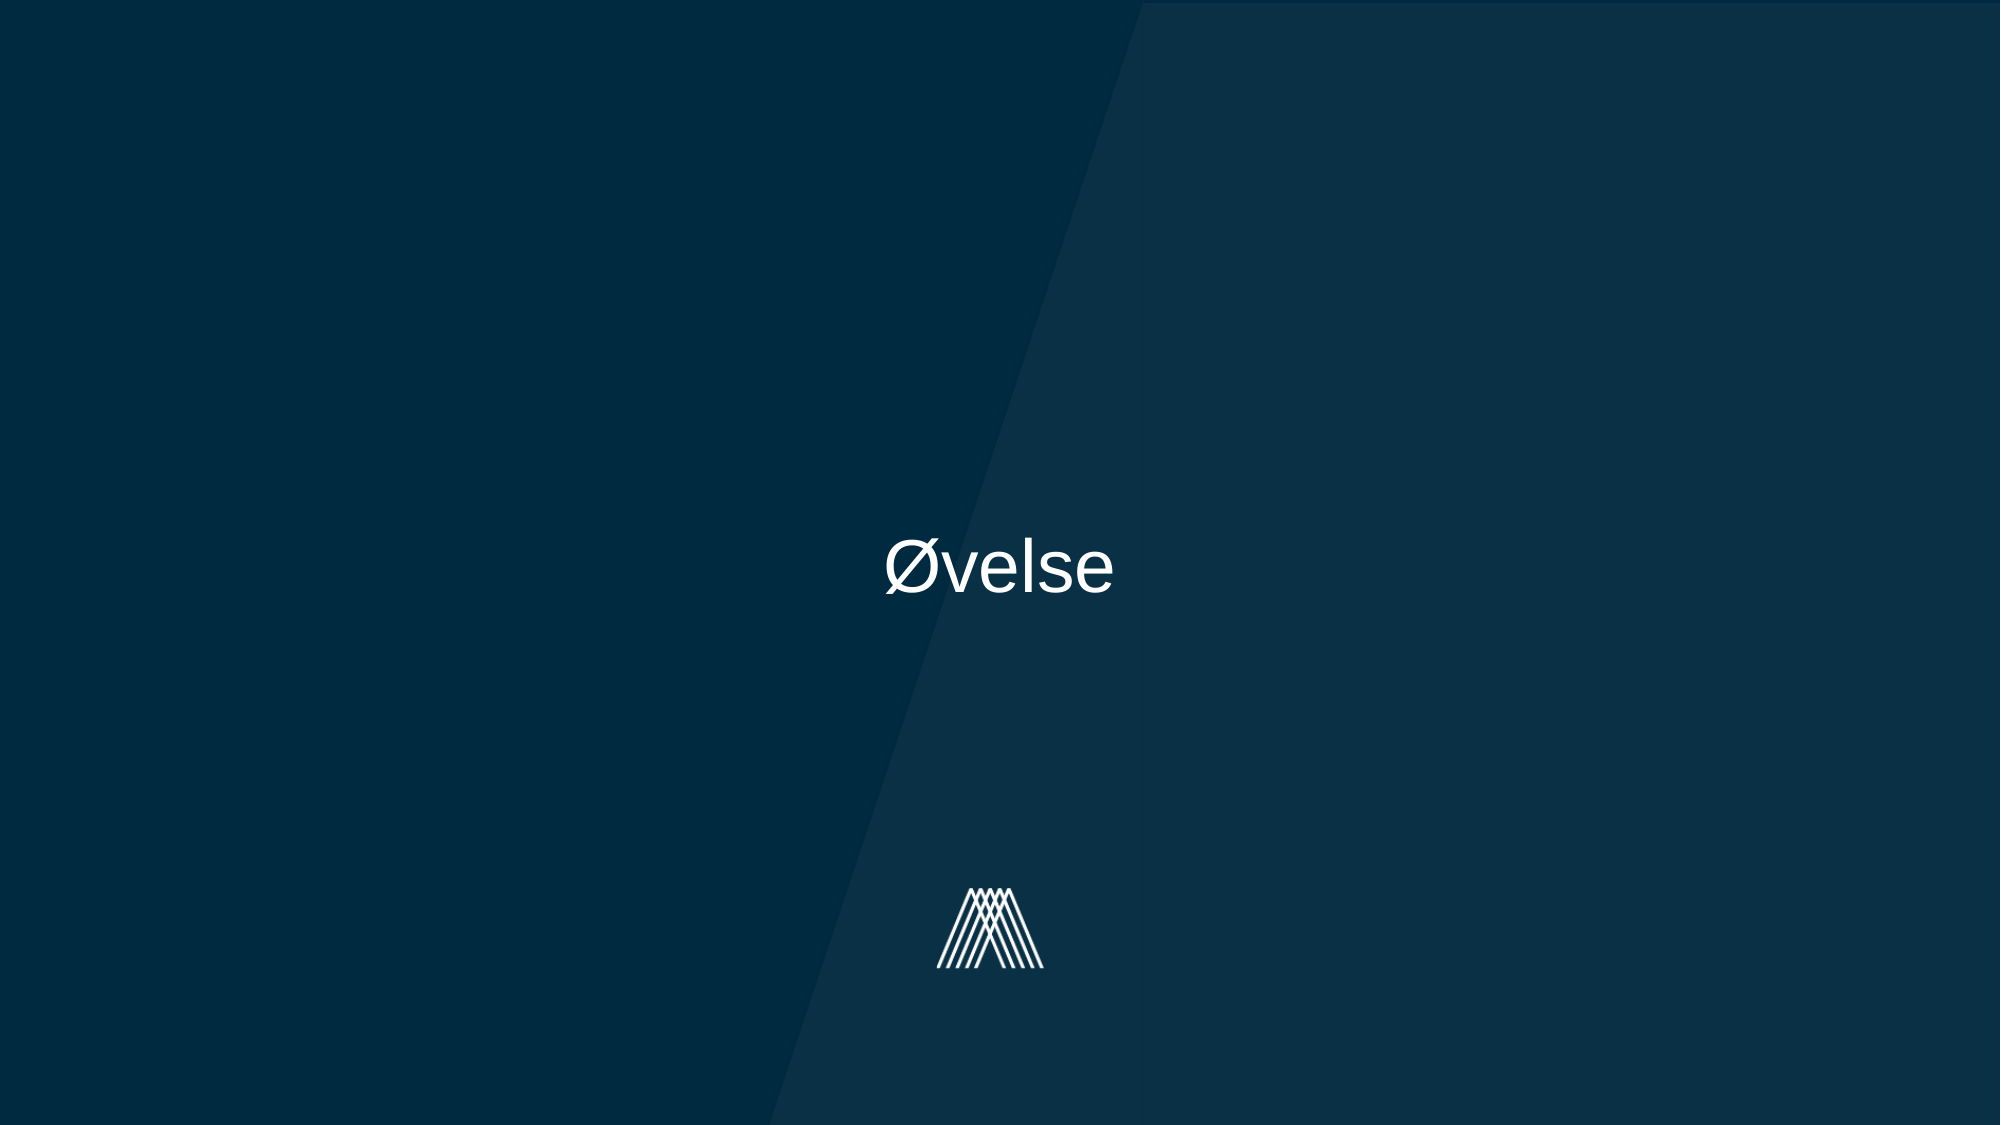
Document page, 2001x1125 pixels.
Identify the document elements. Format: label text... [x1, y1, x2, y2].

picture [936, 888, 1064, 969]
title Øvelse [213, 517, 1787, 608]
